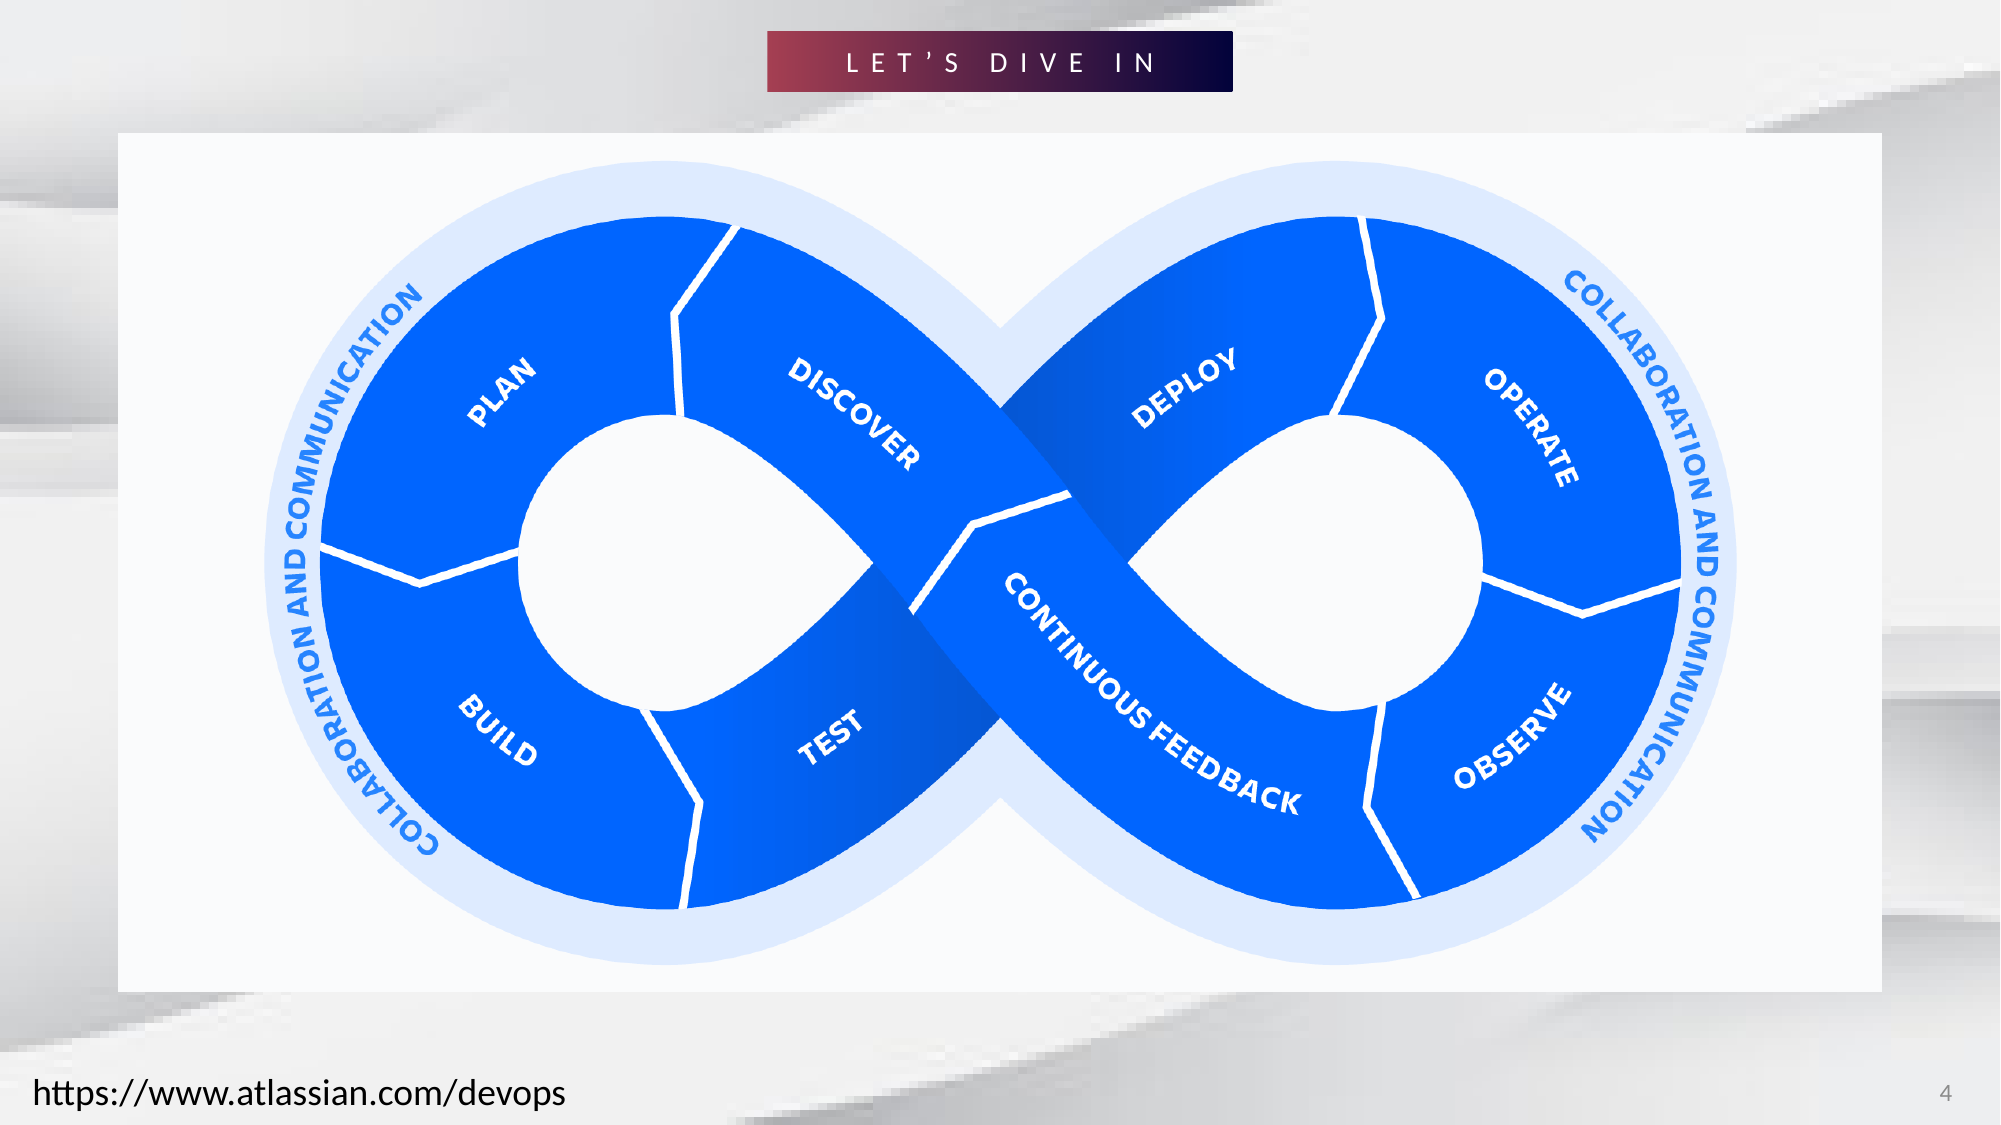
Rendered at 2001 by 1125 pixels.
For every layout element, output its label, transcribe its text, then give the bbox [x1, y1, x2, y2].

list Let’s Dive In [767, 31, 1233, 92]
text_box https://www.atlassian.com/devops [17, 1060, 1018, 1121]
slide_number 4 [1894, 1061, 1968, 1121]
picture [0, 0, 2001, 1125]
